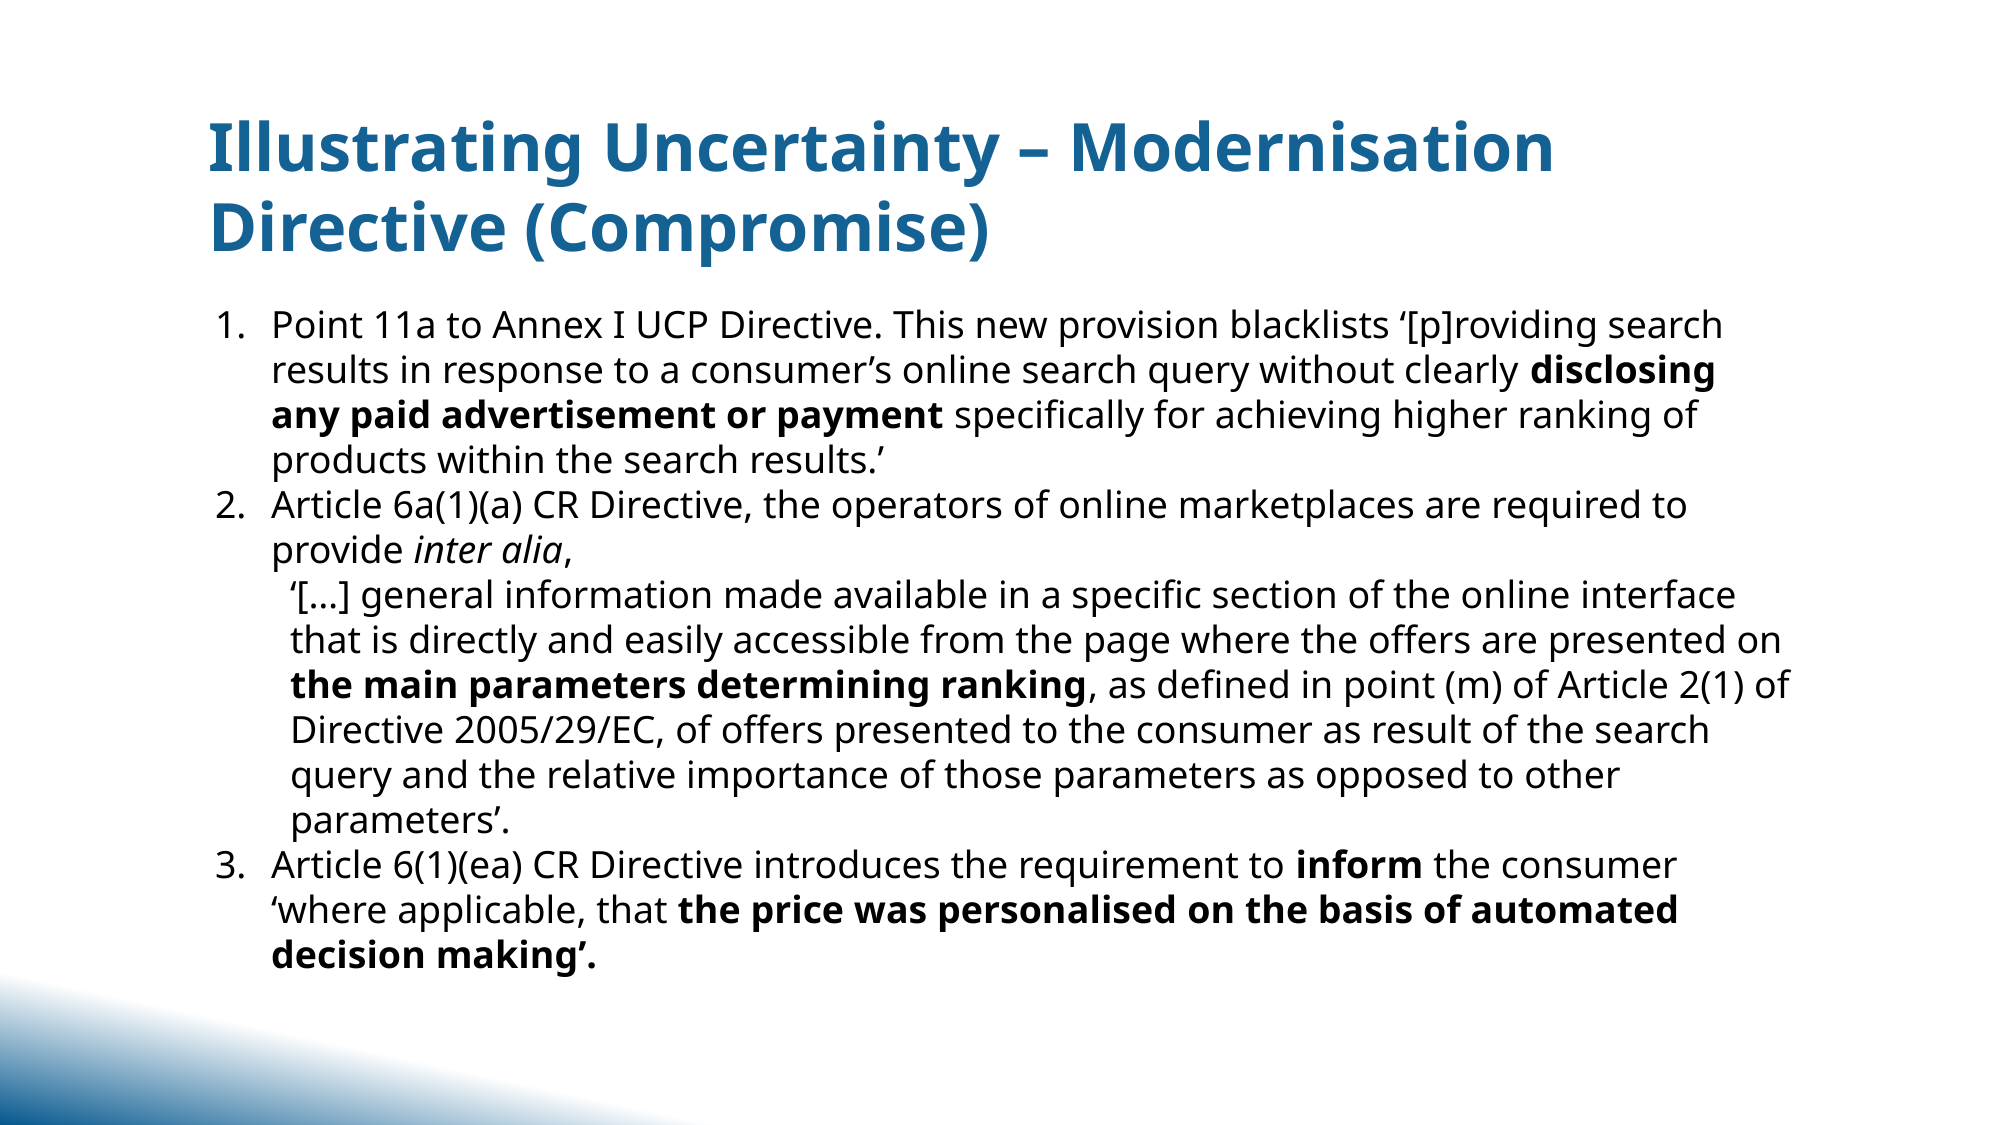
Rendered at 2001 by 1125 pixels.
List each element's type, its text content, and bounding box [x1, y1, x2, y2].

title Illustrating Uncertainty – Modernisation Directive (Compromise) [193, 98, 1765, 431]
text_box Point 11a to Annex I UCP Directive. This new provision blacklists ‘[p]roviding search results in response to a consumer’s online search query without clearly disclosing any paid advertisement or payment specifically for achieving higher ranking of products within the search results.’ Article 6a(1)(a) CR Directive, the operators of online marketplaces are required to provide inter alia, ‘[…] general information made available in a specific section of the online interface that is directly and easily accessible from the page where the offers are presented on the main parameters determining ranking, as defined in point (m) of Article 2(1) of Directive 2005/29/EC, of offers presented to the consumer as result of the search query and the relative importance of those parameters as opposed to other parameters’. Article 6(1)(ea) CR Directive introduces the requirement to inform the consumer ‘where applicable, that the price was personalised on the basis of automated decision making’. [200, 293, 1807, 984]
